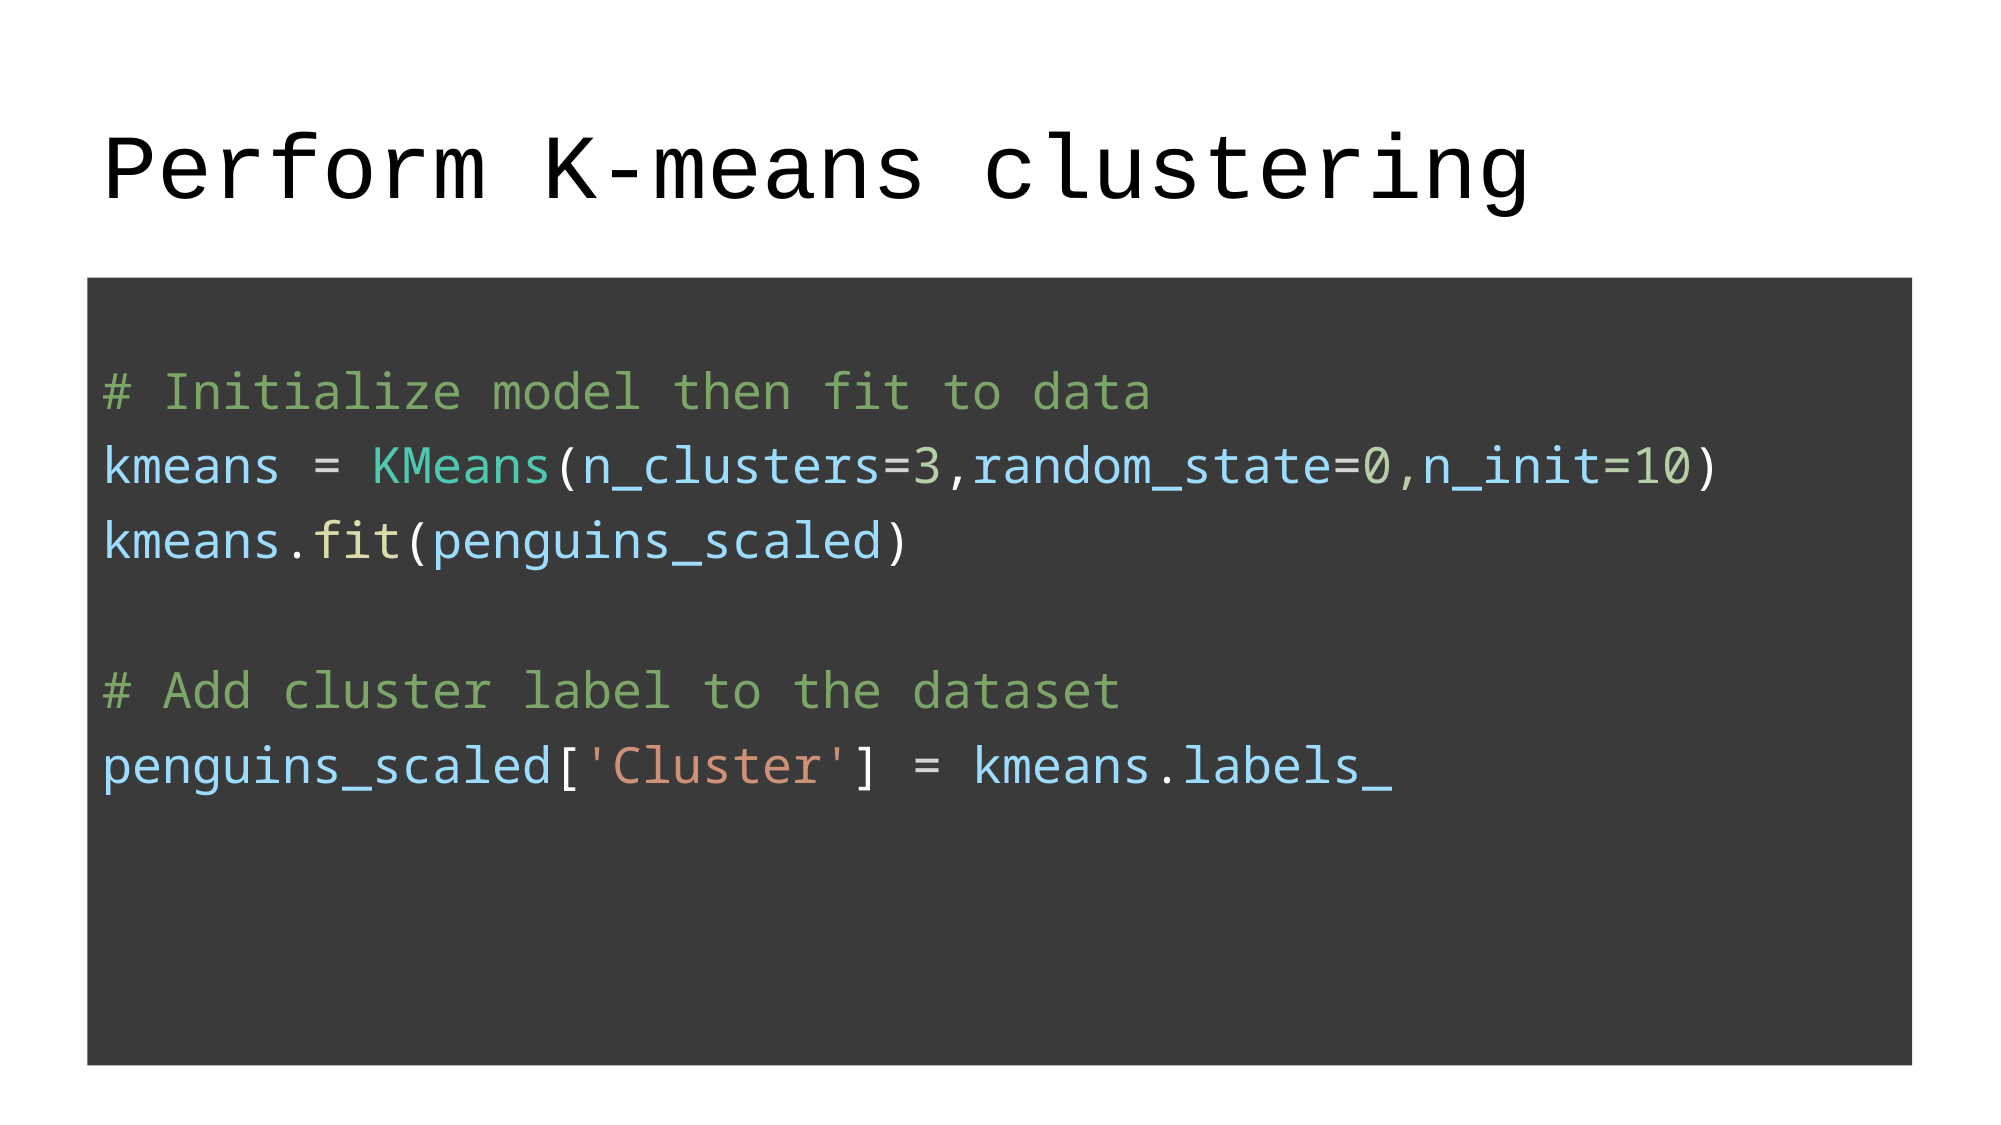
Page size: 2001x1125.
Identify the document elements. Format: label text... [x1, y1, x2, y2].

list # Initialize model then fit to data kmeans = KMeans(n_clusters=3,random_state=0,n_init=10) kmeans.fit(penguins_scaled) # Add cluster label to the dataset penguins_scaled['Cluster'] = kmeans.labels_ [87, 277, 1913, 1066]
title Perform K-means clustering [87, 59, 1913, 277]
